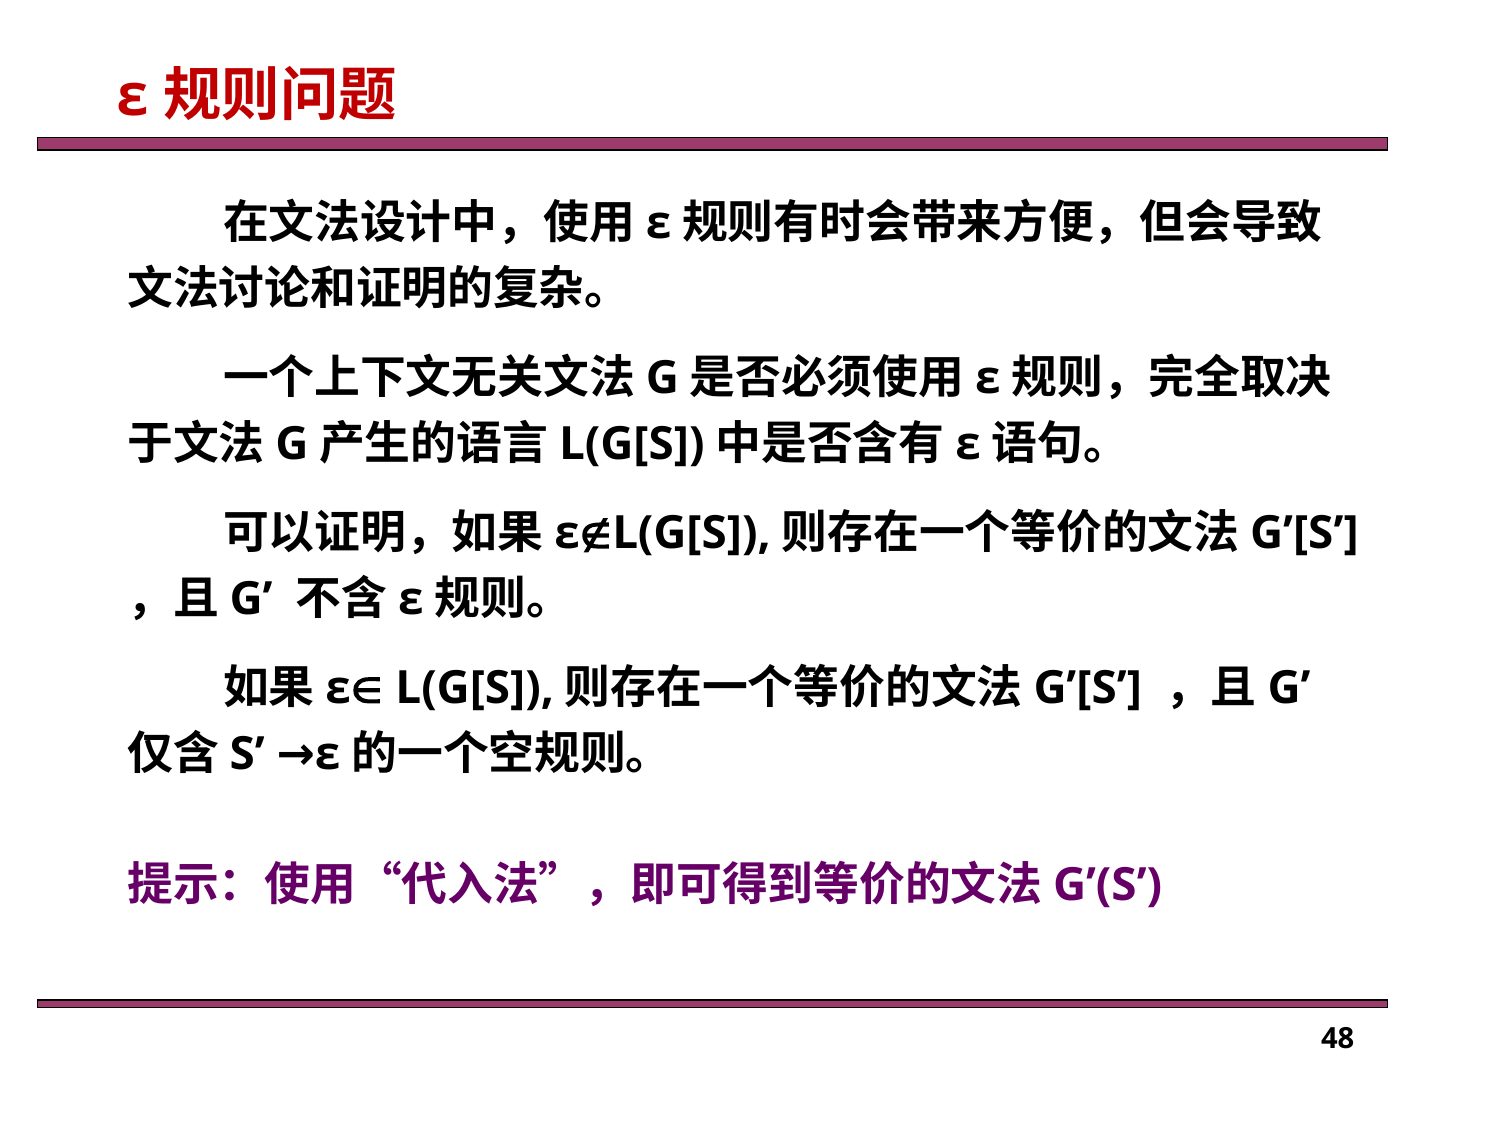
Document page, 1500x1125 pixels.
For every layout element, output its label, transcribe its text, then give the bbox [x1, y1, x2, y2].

slide_number 48 [1162, 1012, 1500, 1075]
text_box 提示：使用“代入法”，即可得到等价的文法G’(S’) [112, 847, 1313, 918]
text_box 在文法设计中，使用ε规则有时会带来方便，但会导致文法讨论和证明的复杂。 一个上下文无关文法G是否必须使用ε规则，完全取决于文法G产生的语言L(G[S])中是否含有ε语句。 可以证明，如果εL(G[S]),则存在一个等价的文法G’[S’] ，且G’ 不含ε规则。 如果ε L(G[S]),则存在一个等价的文法G’[S’] ，且G’ 仅含S’ →ε的一个空规则。 [112, 174, 1375, 786]
text_box ε规则问题 [99, 50, 475, 135]
